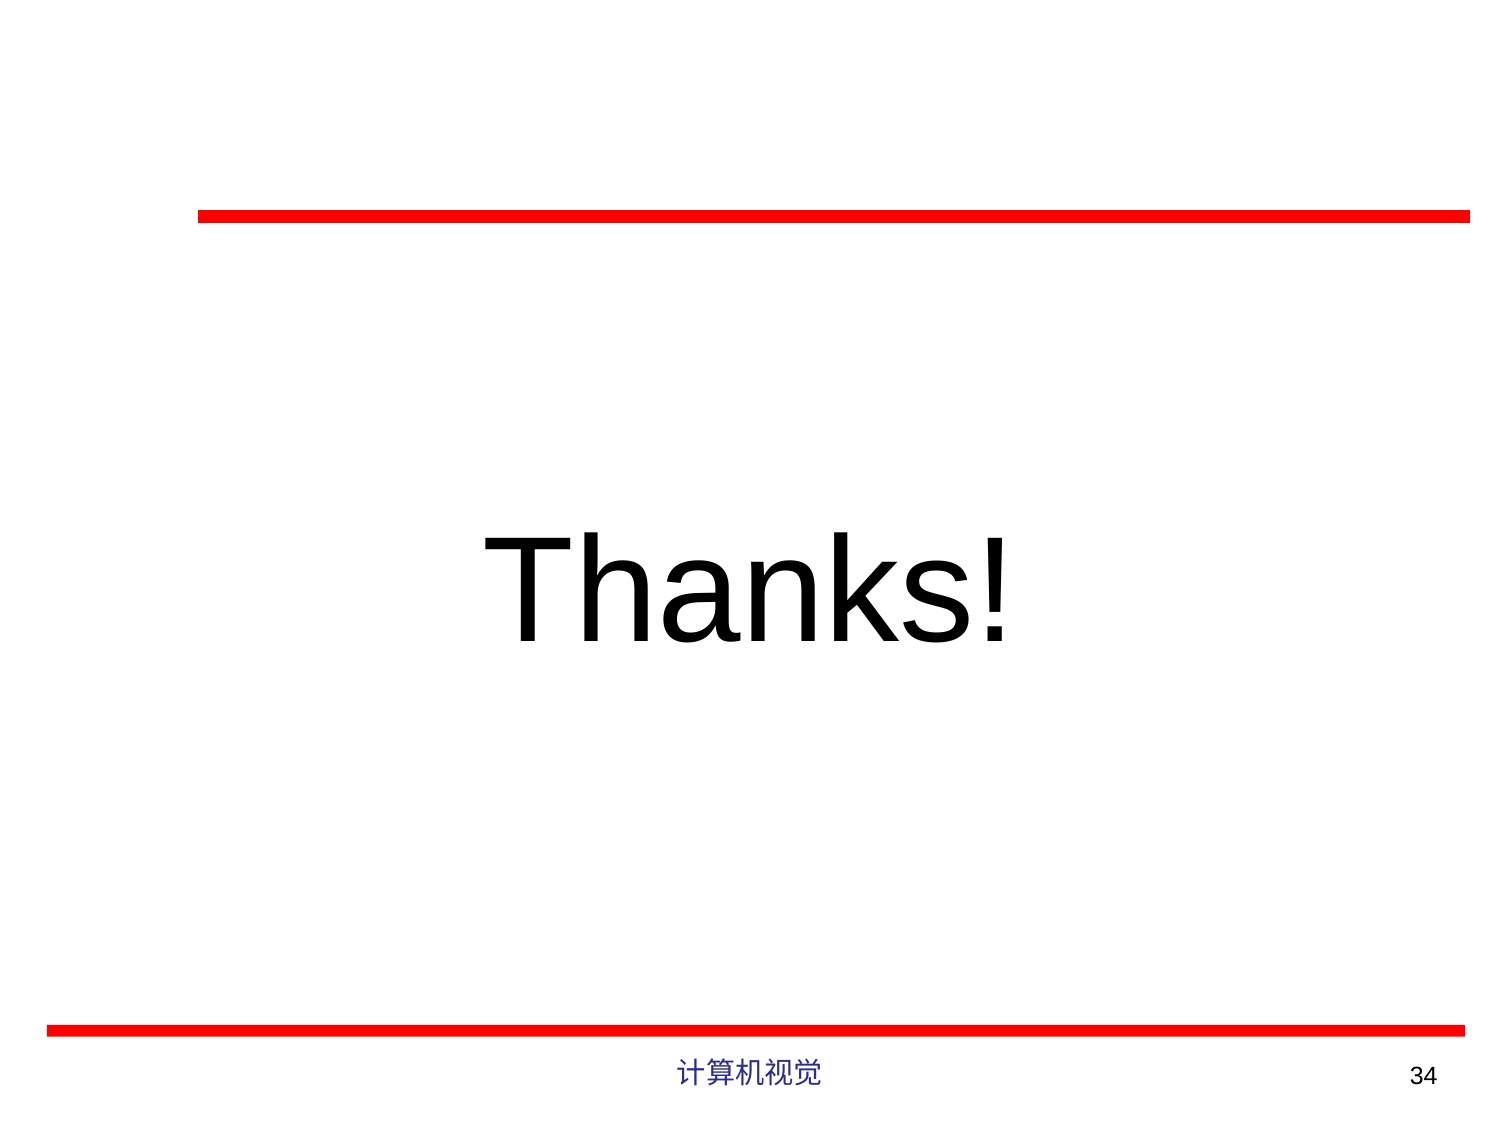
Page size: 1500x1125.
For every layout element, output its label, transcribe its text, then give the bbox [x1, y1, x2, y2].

title Thanks! [150, 487, 1350, 675]
footer 计算机视觉 [512, 1046, 988, 1125]
slide_number 34 [1287, 1051, 1454, 1088]
